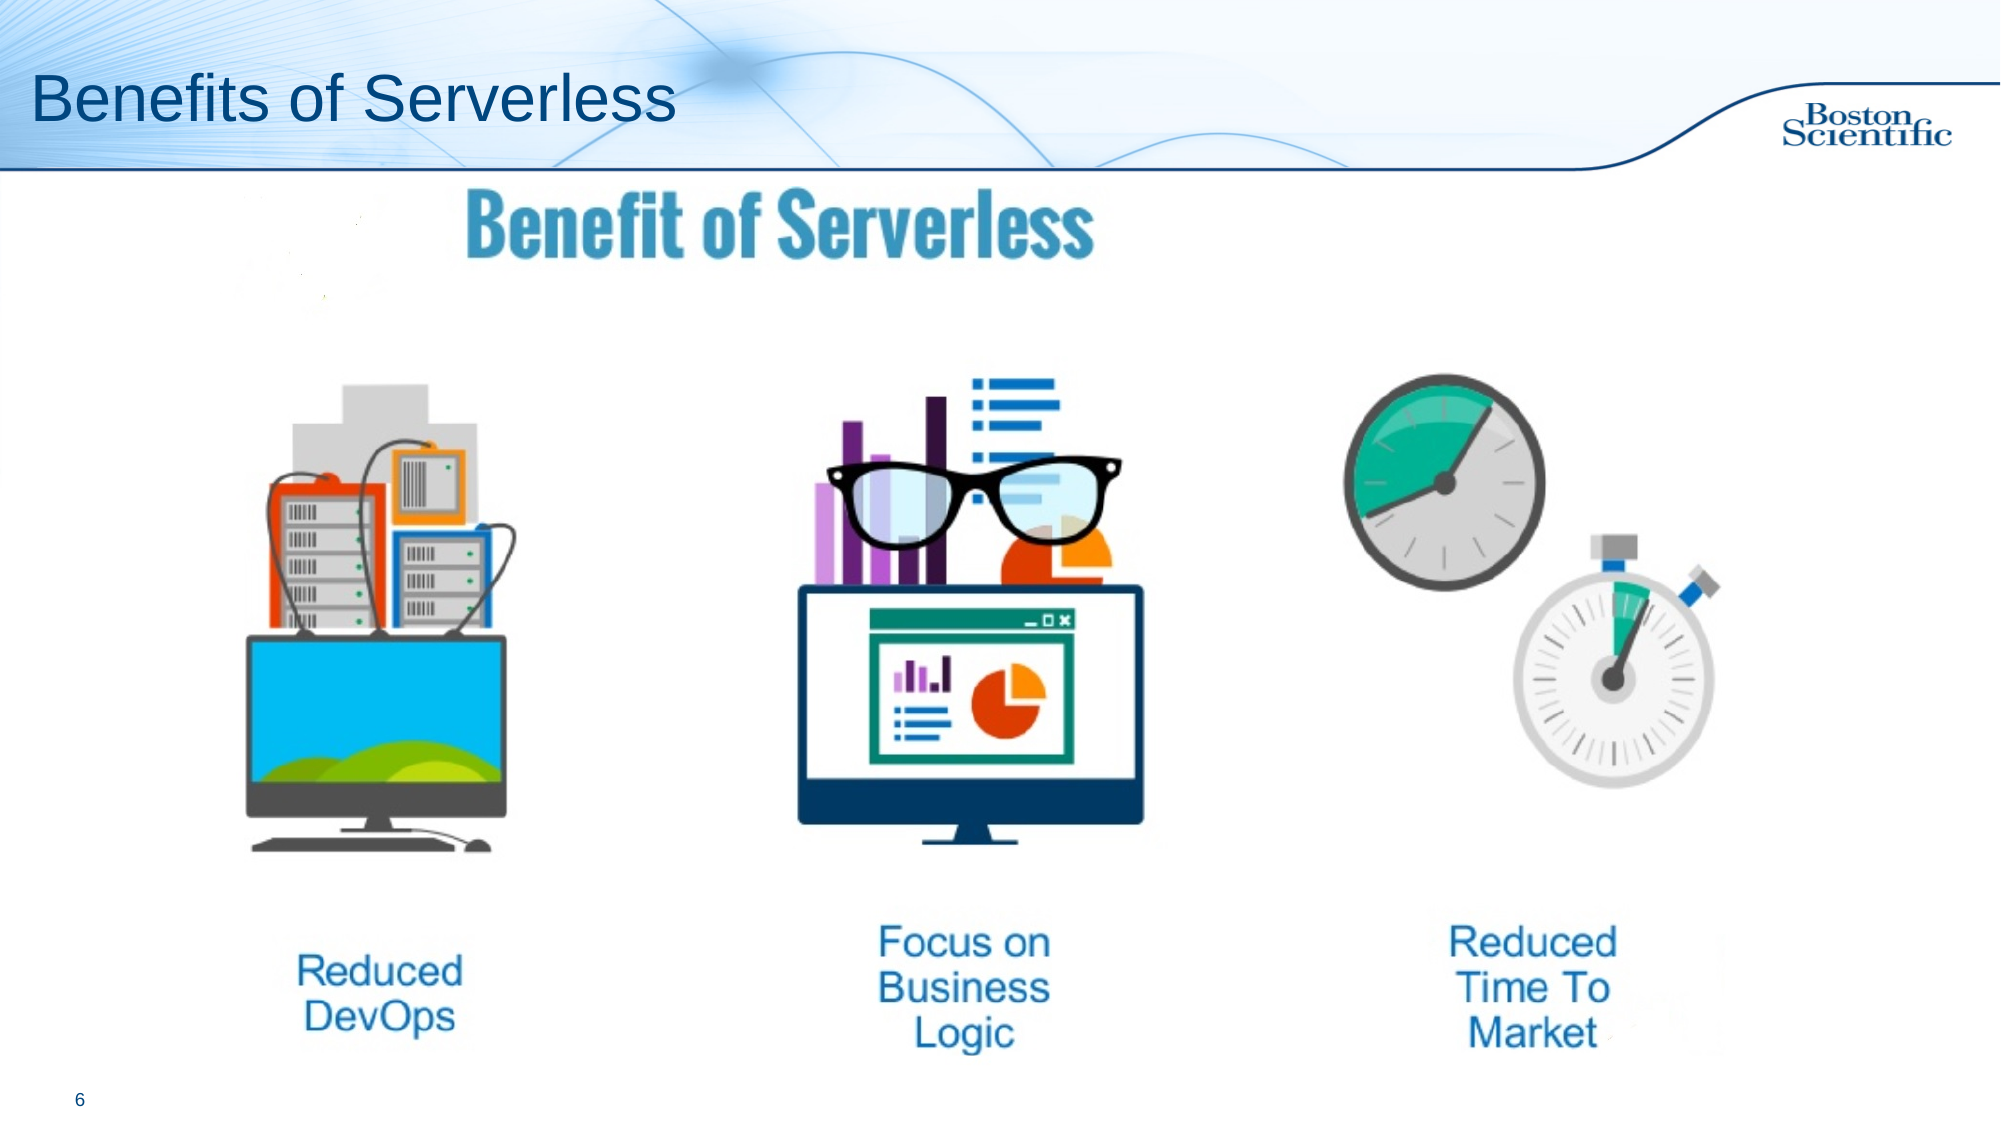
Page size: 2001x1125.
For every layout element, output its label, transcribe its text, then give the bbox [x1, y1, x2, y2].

text_box Benefits of Serverless [15, 47, 736, 142]
picture [0, 0, 2001, 1125]
